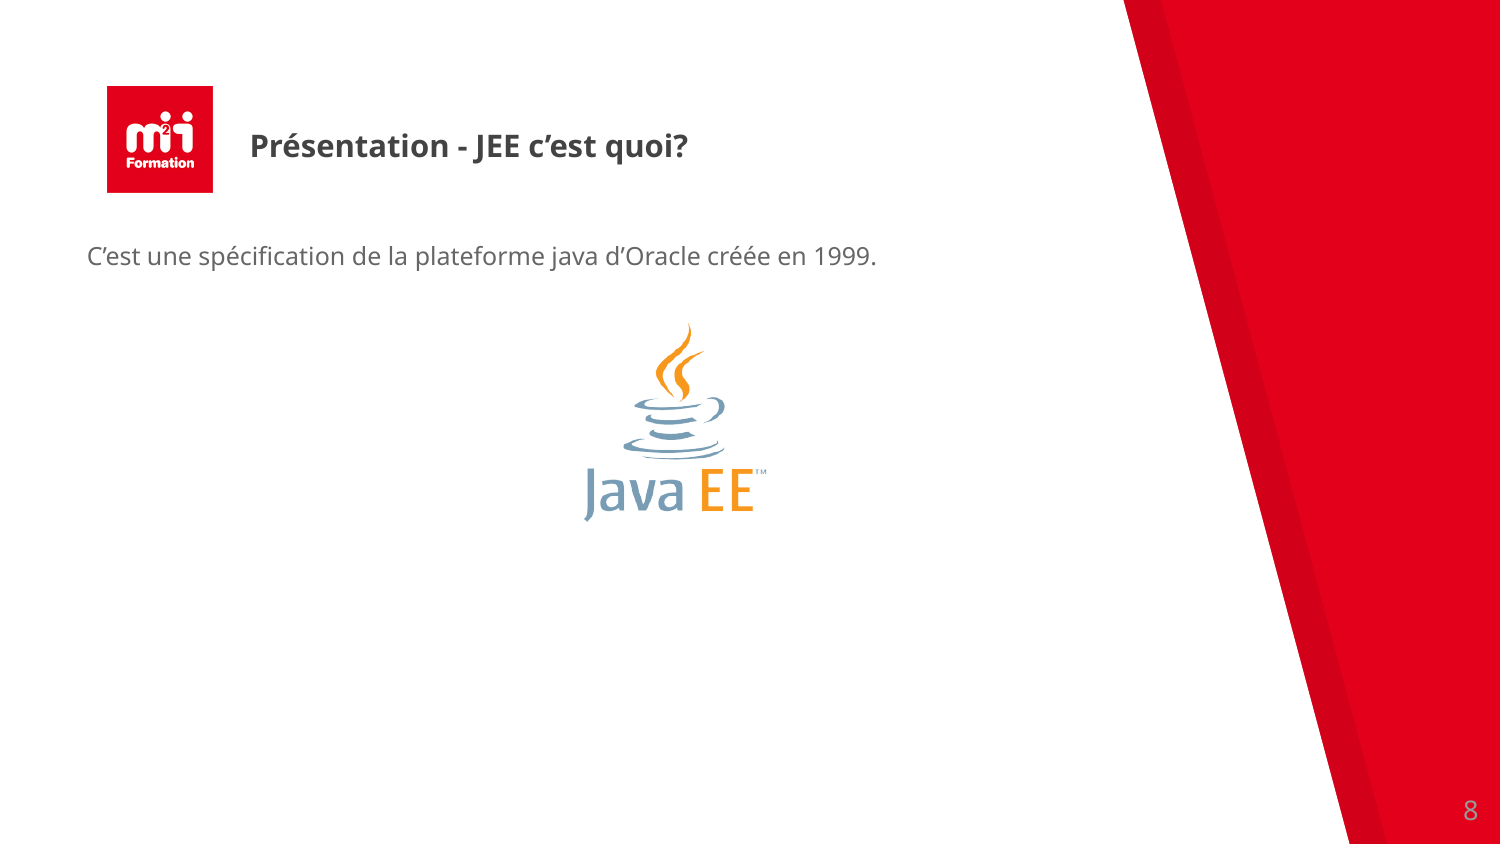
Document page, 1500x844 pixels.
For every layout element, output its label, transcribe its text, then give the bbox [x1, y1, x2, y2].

slide_number ‹#› [1446, 551, 1494, 844]
title Présentation - JEE c’est quoi? [234, 111, 1170, 179]
picture [550, 289, 799, 554]
text_box C’est une spécification de la plateforme java d’Oracle créée en 1999. [71, 220, 1065, 286]
picture [106, 86, 214, 193]
